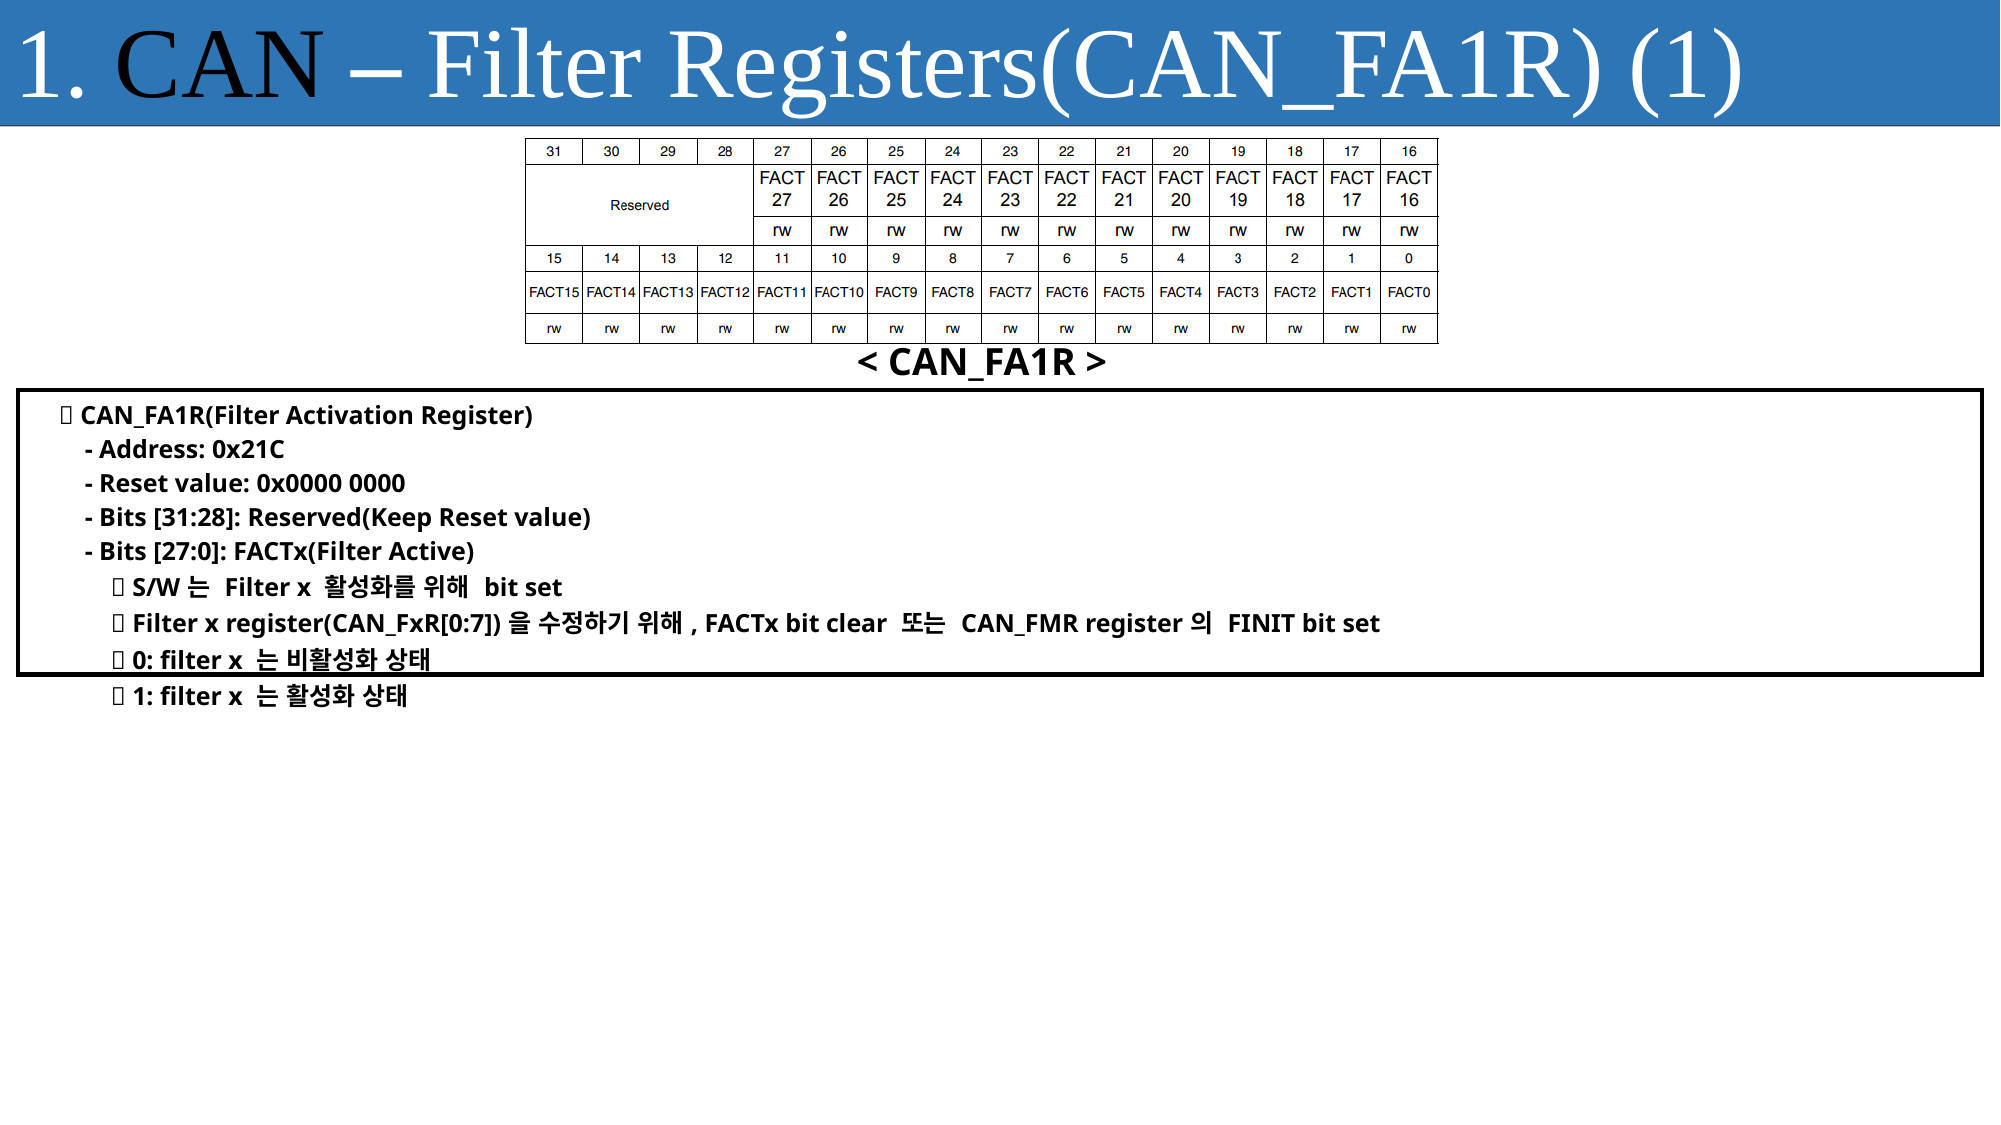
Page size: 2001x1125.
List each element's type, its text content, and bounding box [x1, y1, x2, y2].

table_header  CAN_FA1R(Filter Activation Register) - Address: 0x21C - Reset value: 0x0000 0000 - Bits [31:28]: Reserved(Keep Reset value) - Bits [27:0]: FACTx(Filter Active)  S/W는 Filter x 활성화를 위해 bit set  Filter x register(CAN_FxR[0:7])을 수정하기 위해, FACTx bit clear 또는 CAN_FMR register의 FINIT bit set  0: filter x 는 비활성화 상태  1: filter x 는 활성화 상태 [20, 392, 1980, 672]
text_box 1. CAN – Filter Registers(CAN_FA1R) (1) [0, 0, 2000, 126]
text_box < CAN_FA1R > [835, 351, 1130, 384]
picture [520, 133, 1444, 351]
